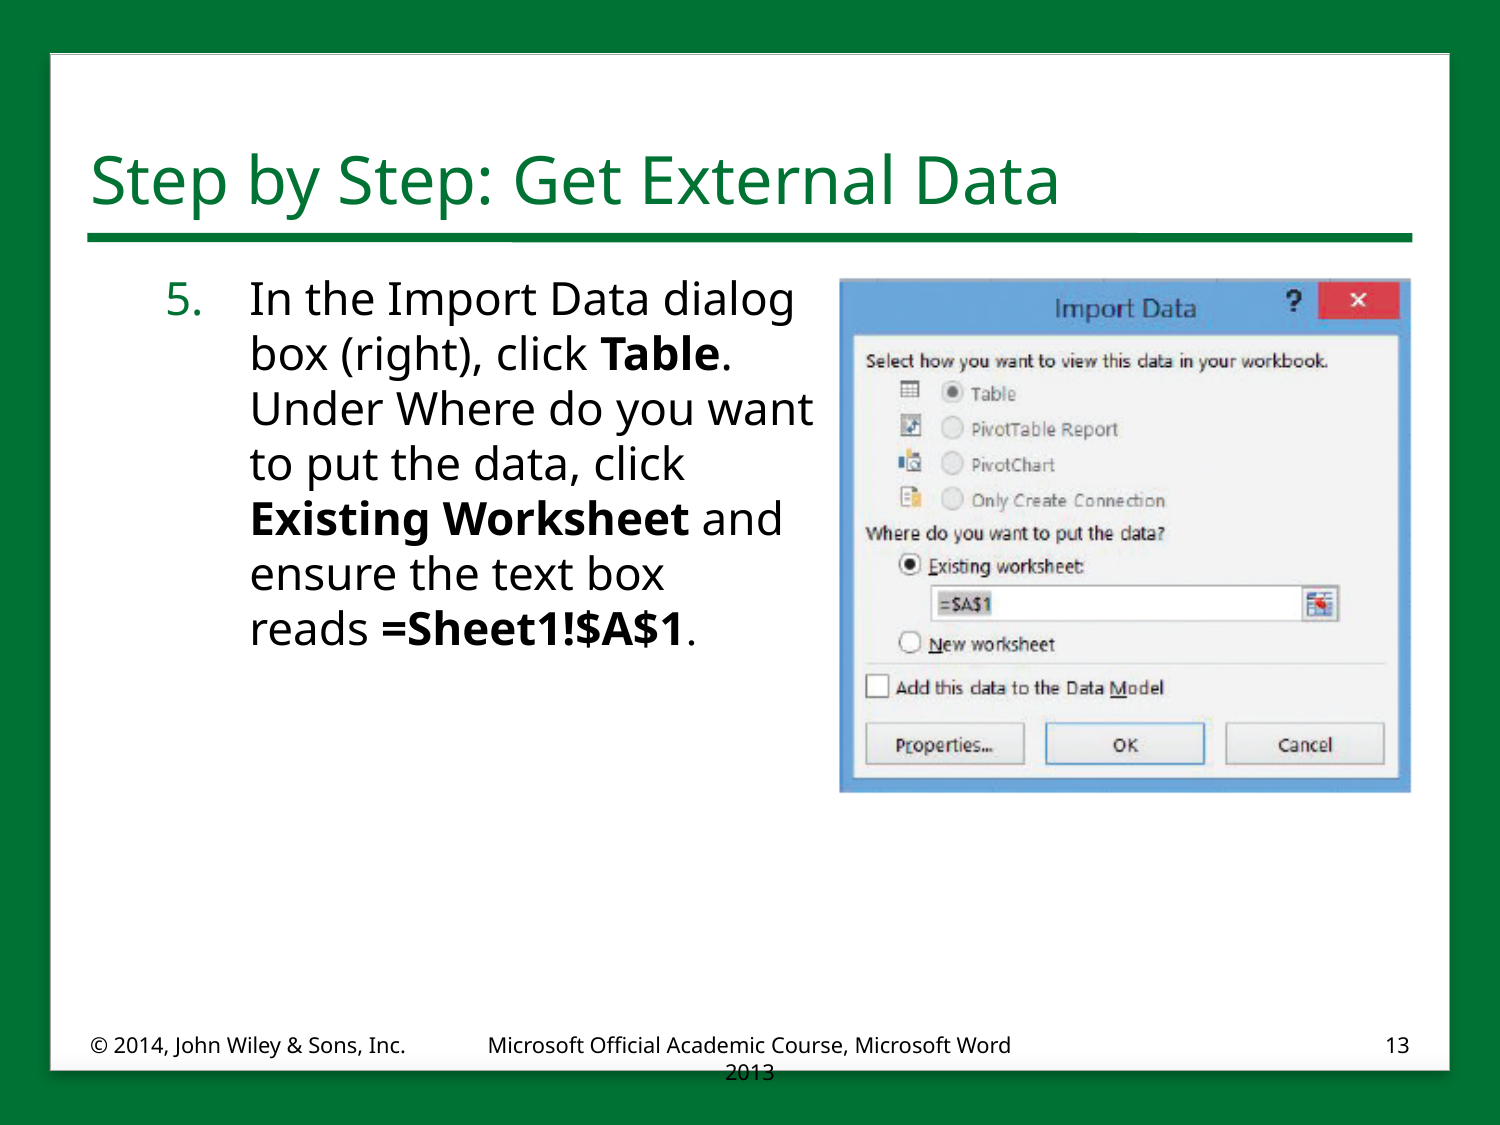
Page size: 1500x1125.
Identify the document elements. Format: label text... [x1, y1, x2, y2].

slide_number © 2014, John Wiley & Sons, Inc. [74, 1024, 426, 1103]
list In the Import Data dialog box (right), click Table. Under Where do you want to put the data, click Existing Worksheet and ensure the text box reads =Sheet1!$A$1. [75, 262, 1425, 1063]
title Step by Step: Get External Data [74, 74, 1426, 226]
footer Microsoft Official Academic Course, Microsoft Word 2013 [449, 1024, 1051, 1103]
picture [824, 262, 1428, 808]
slide_number 13 [1074, 1024, 1426, 1103]
